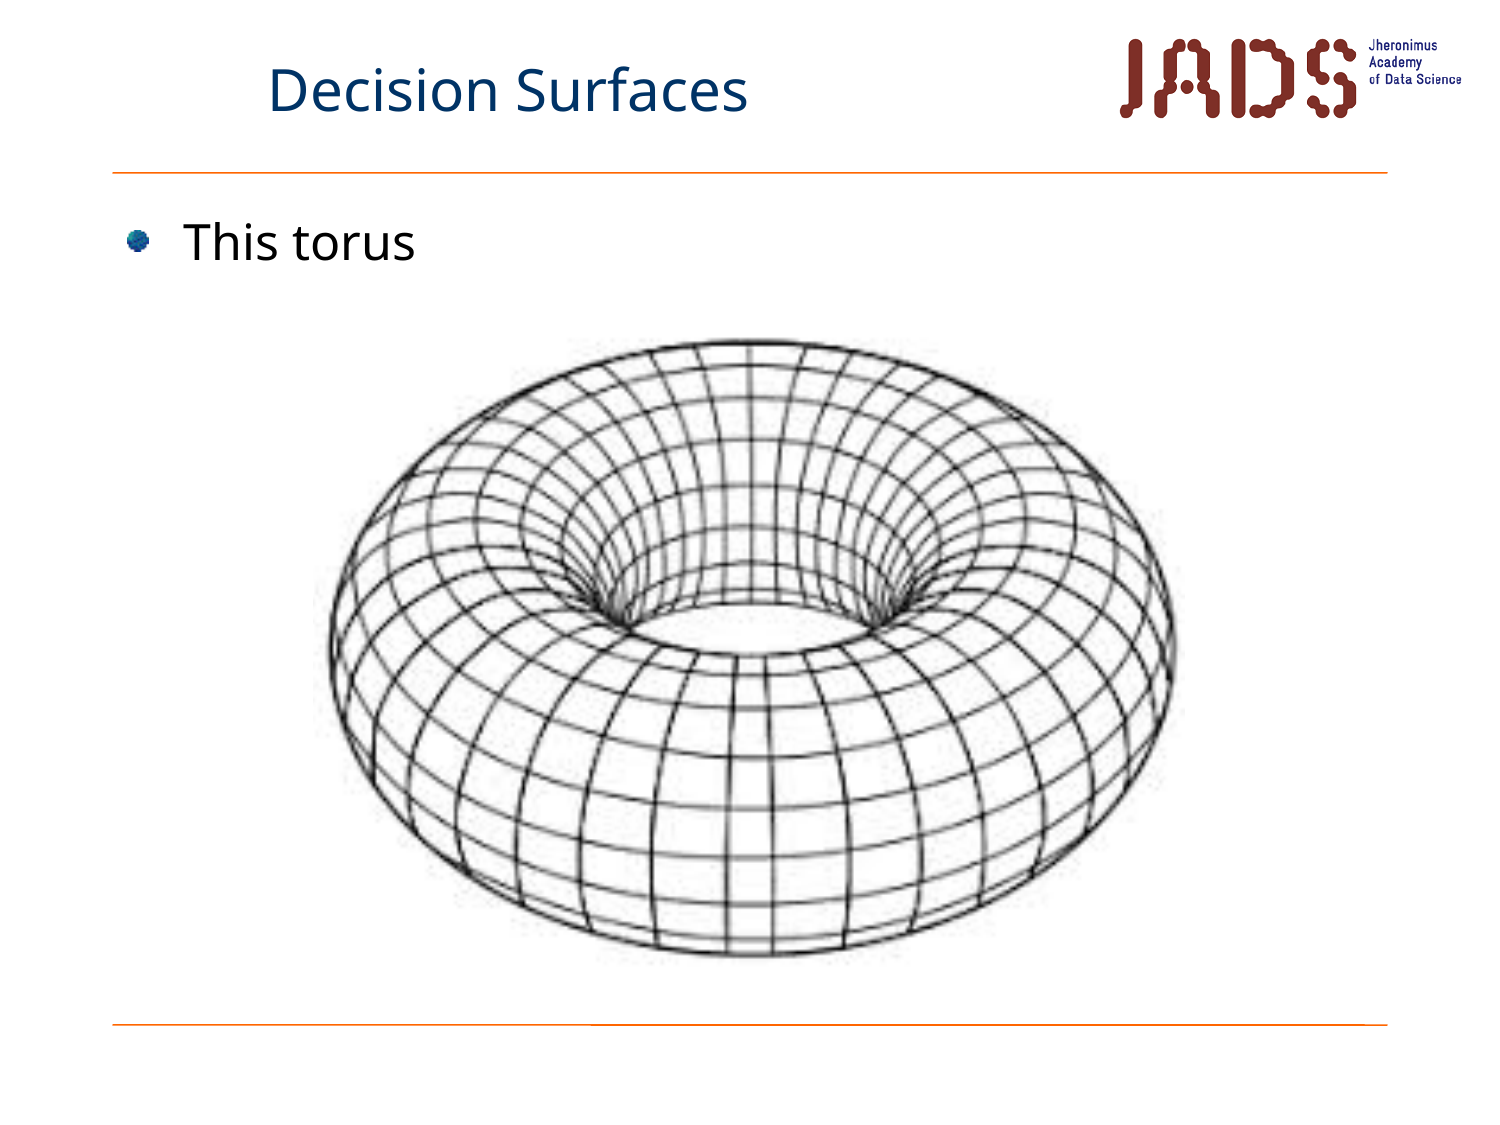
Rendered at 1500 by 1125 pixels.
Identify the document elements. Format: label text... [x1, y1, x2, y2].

list This torus [112, 203, 1388, 988]
picture [312, 283, 1185, 1017]
title Decision Surfaces [252, 19, 1185, 157]
picture [127, 230, 149, 252]
picture [1080, 0, 1500, 157]
